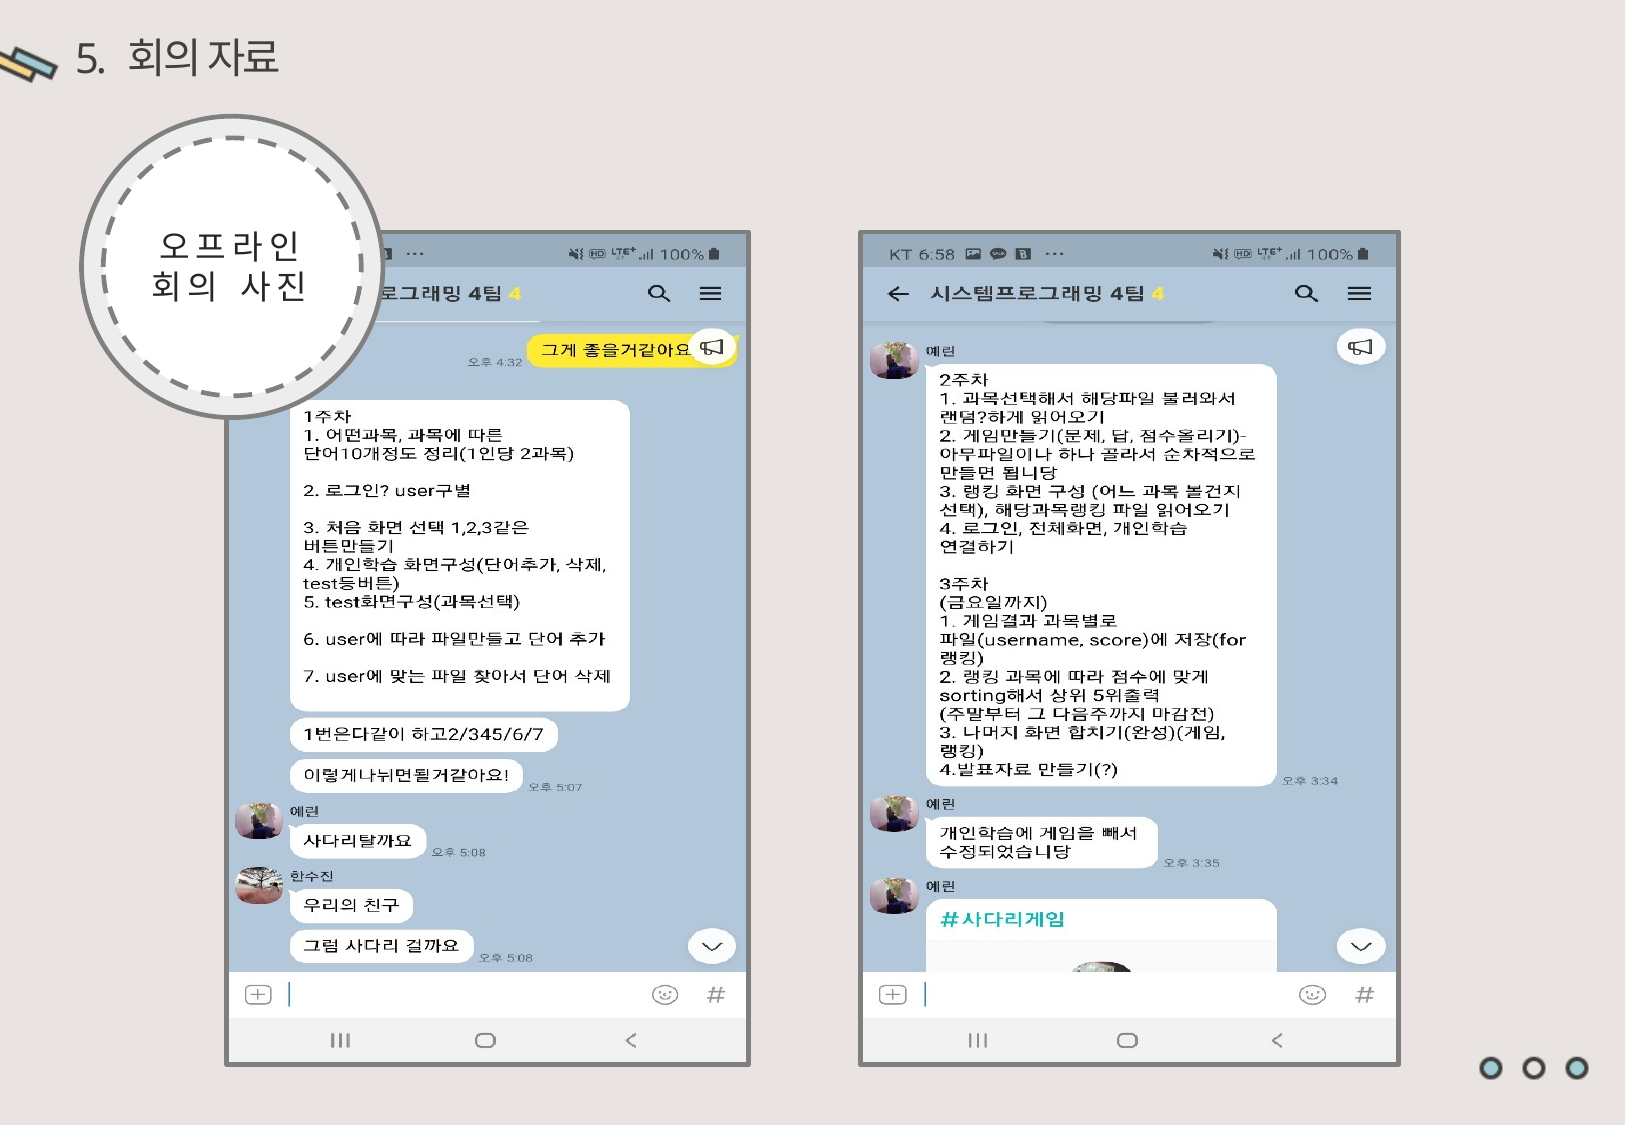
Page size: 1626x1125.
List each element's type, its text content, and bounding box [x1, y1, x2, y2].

text_box 오프라인 회의 사진 [60, 218, 399, 314]
text_box 5. 회의 자료 [60, 24, 299, 89]
text_box [88, 115, 376, 218]
text_box [87, 314, 228, 419]
text_box [111, 314, 228, 397]
text_box [111, 136, 353, 218]
picture [0, 0, 1626, 1125]
